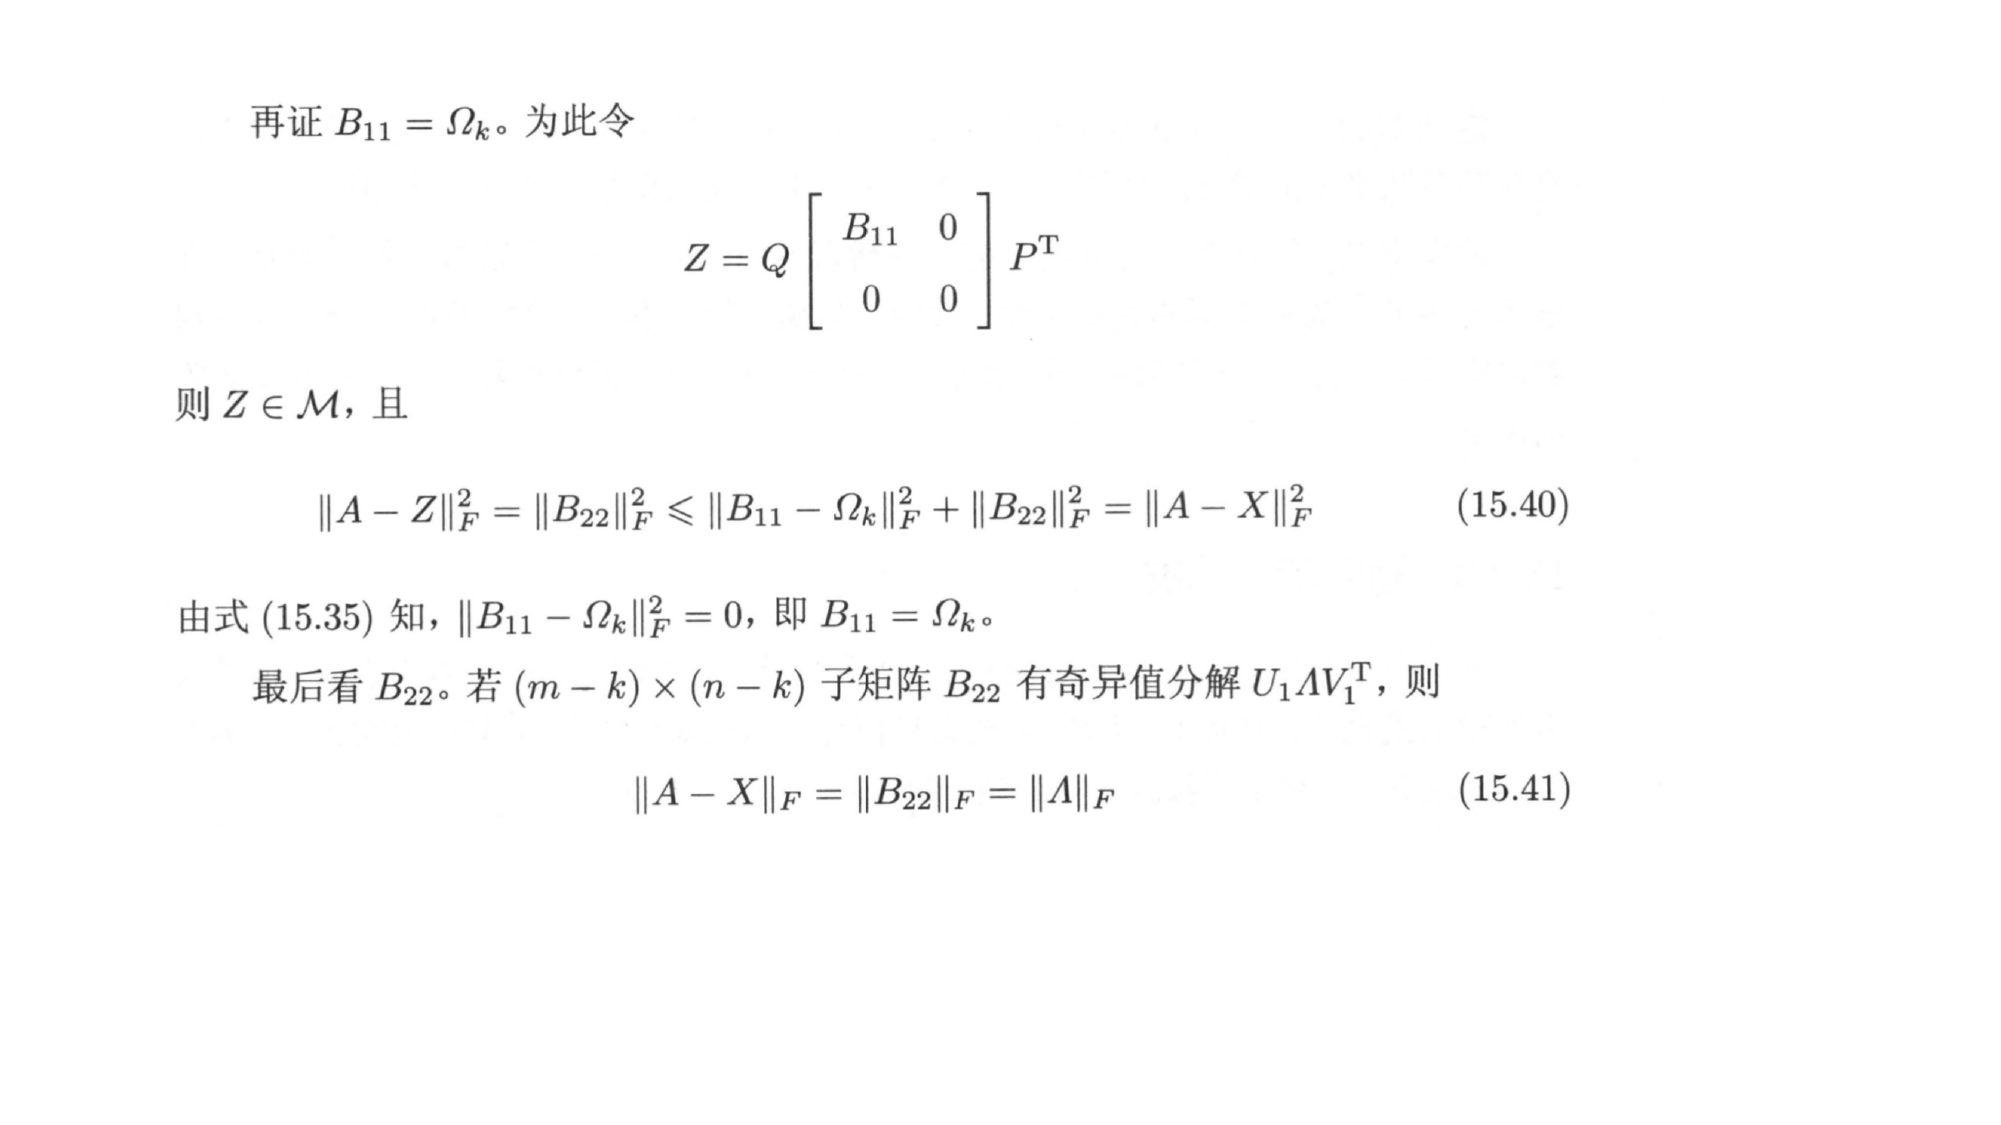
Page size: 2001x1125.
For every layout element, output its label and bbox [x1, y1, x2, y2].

picture [165, 96, 1686, 831]
